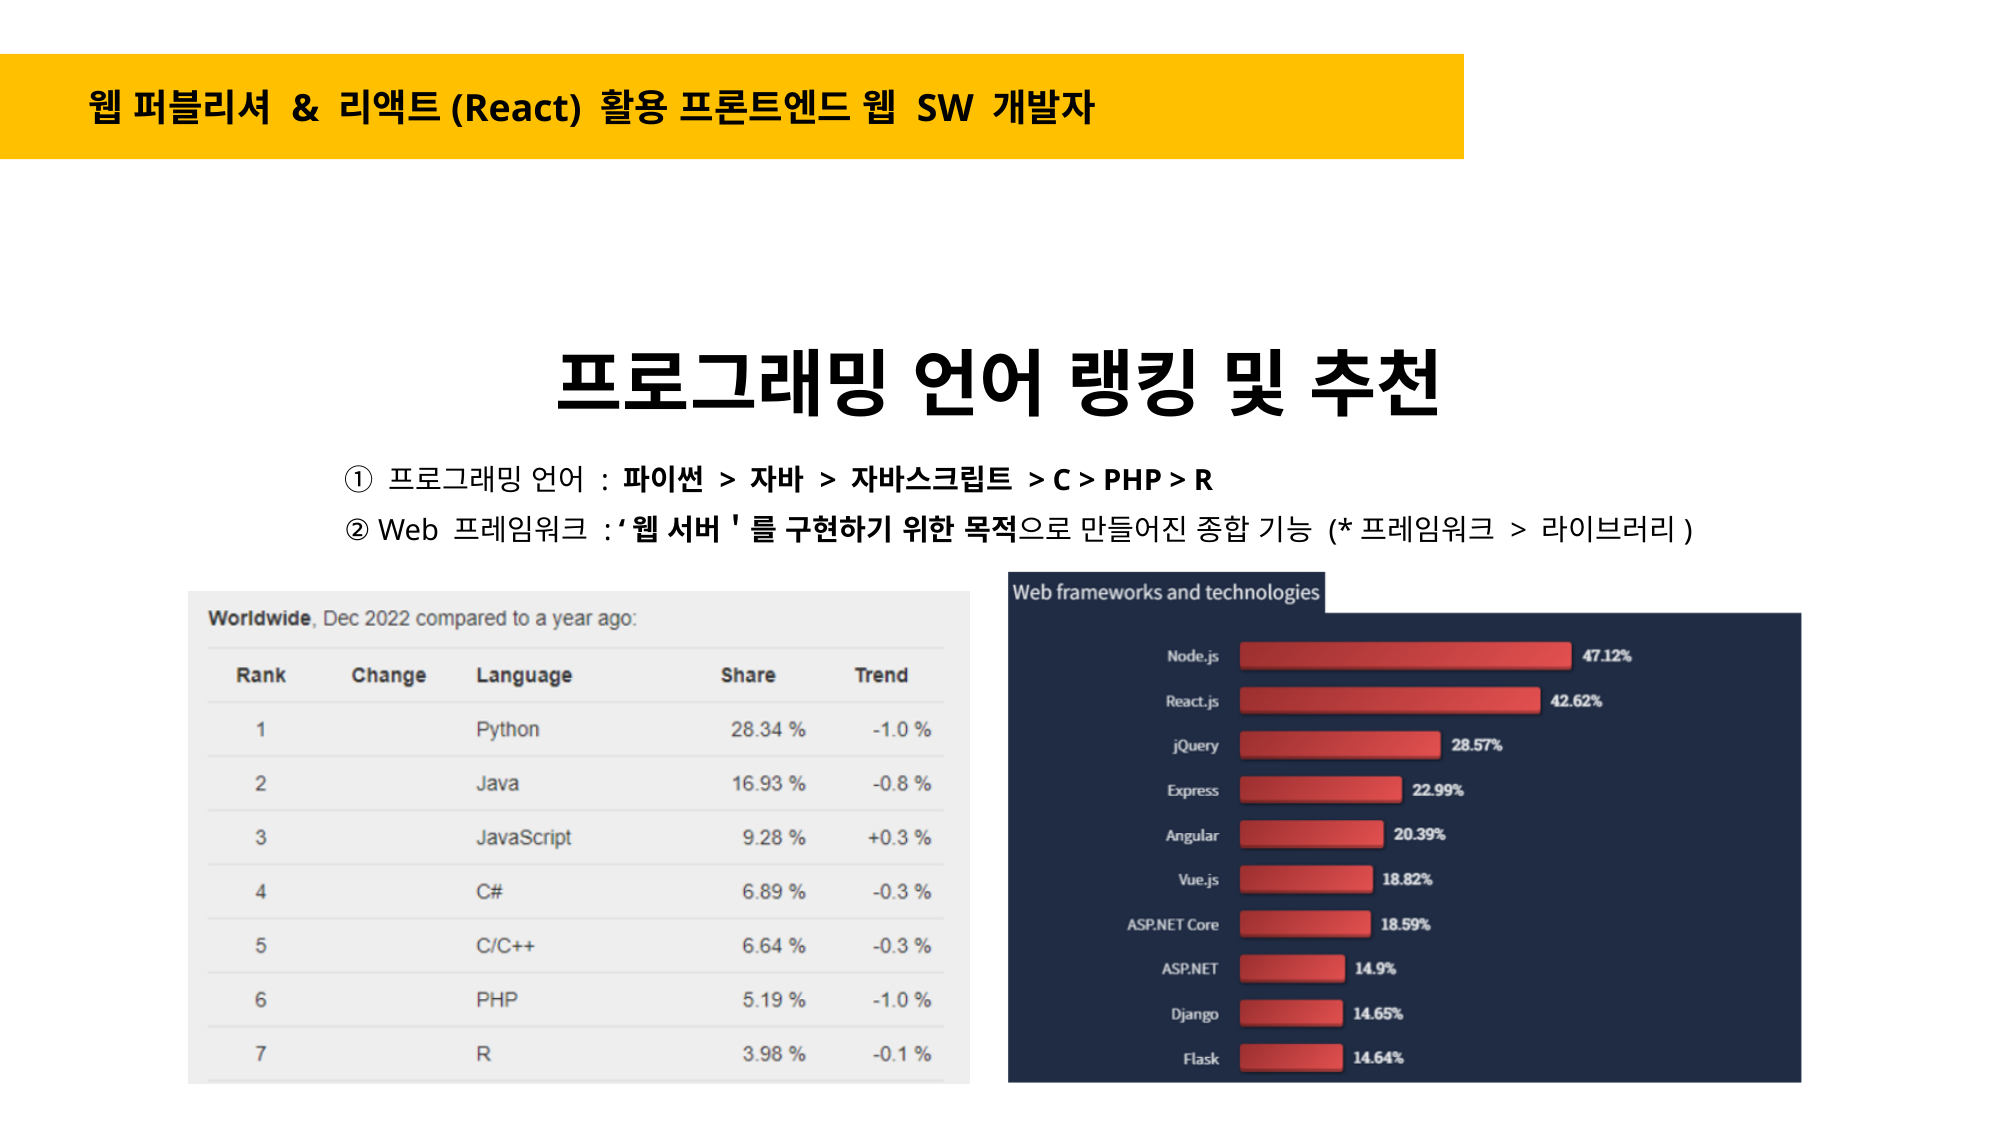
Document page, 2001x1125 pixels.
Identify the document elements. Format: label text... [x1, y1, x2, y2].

text_box ① 프로그래밍 언어 : 파이썬 > 자바 > 자바스크립트 > C > PHP > R [329, 453, 1671, 504]
text_box 프로그래밍 언어 랭킹 및 추천 [428, 330, 1572, 433]
text_box ② Web 프레임워크 : ‘웹 서버＇를 구현하기 위한 목적으로 만들어진 종합 기능 (*프레임워크 > 라이브러리) [329, 504, 1831, 554]
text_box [0, 53, 1464, 160]
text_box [188, 565, 1812, 1092]
